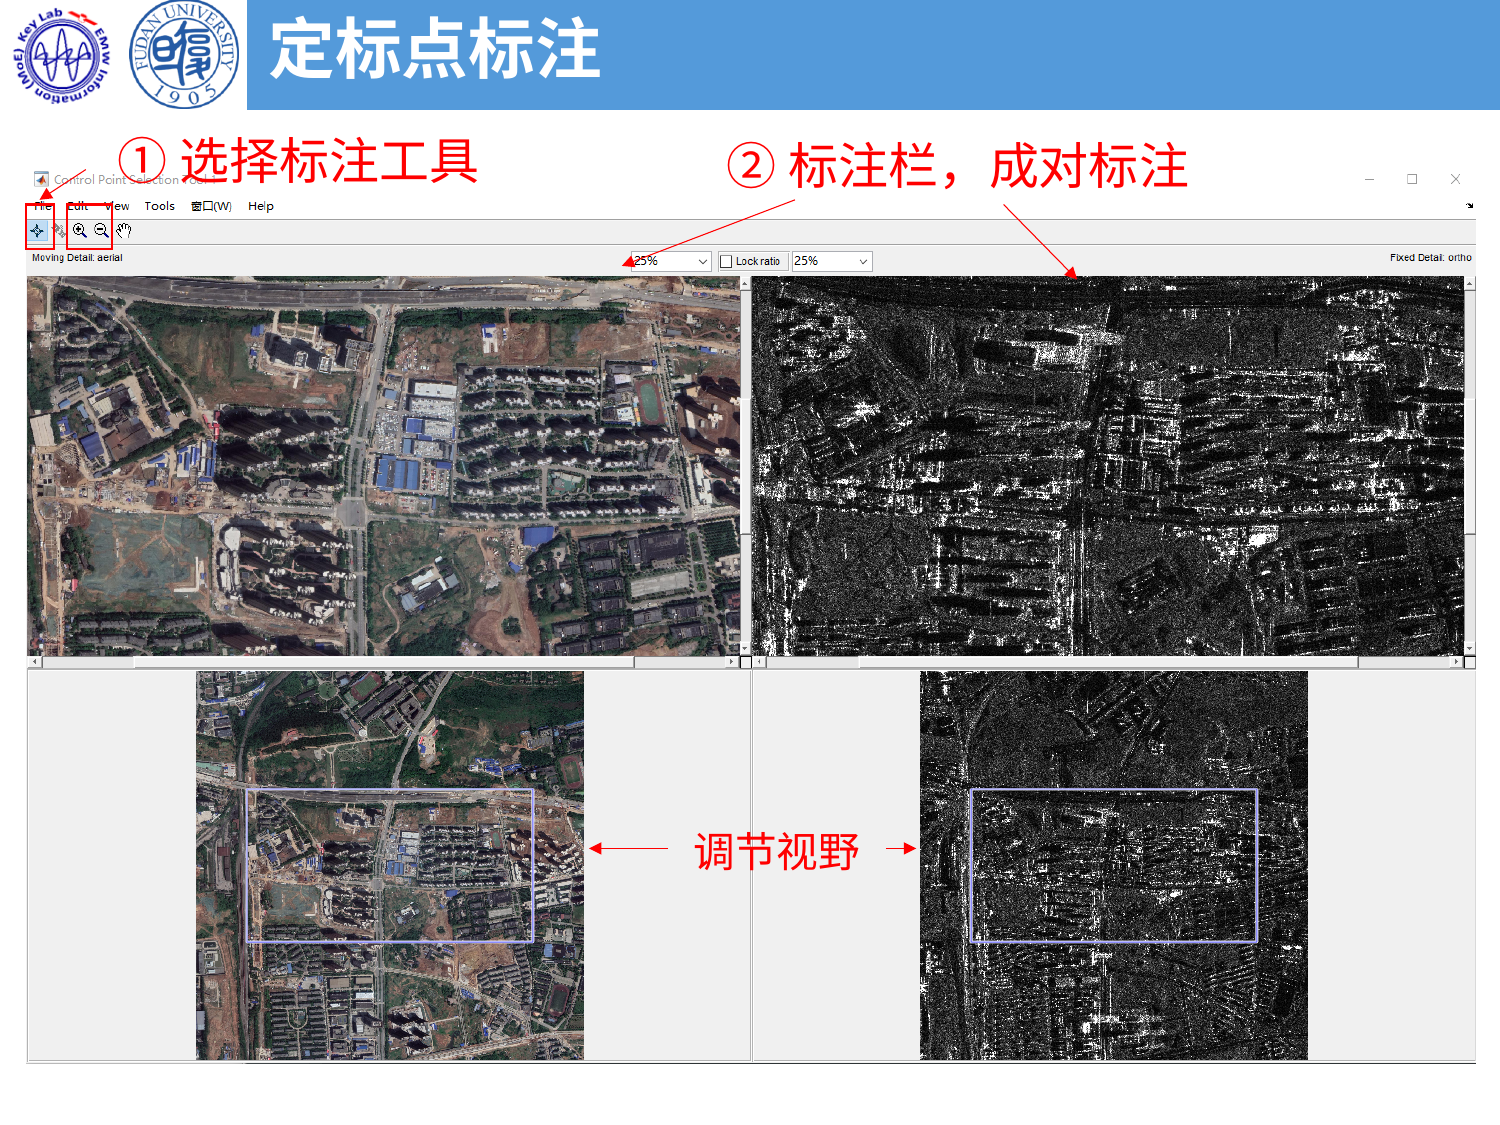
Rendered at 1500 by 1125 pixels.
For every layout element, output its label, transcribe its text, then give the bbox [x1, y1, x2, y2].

picture [26, 169, 1476, 1064]
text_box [621, 199, 795, 266]
text_box 定标点标注 [253, 0, 1365, 95]
picture [0, 3, 122, 109]
text_box ①选择标注工具 [102, 122, 494, 169]
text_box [1003, 204, 1078, 280]
text_box ②标注栏，成对标注 [712, 126, 1204, 169]
picture [129, 0, 239, 109]
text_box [39, 169, 86, 200]
